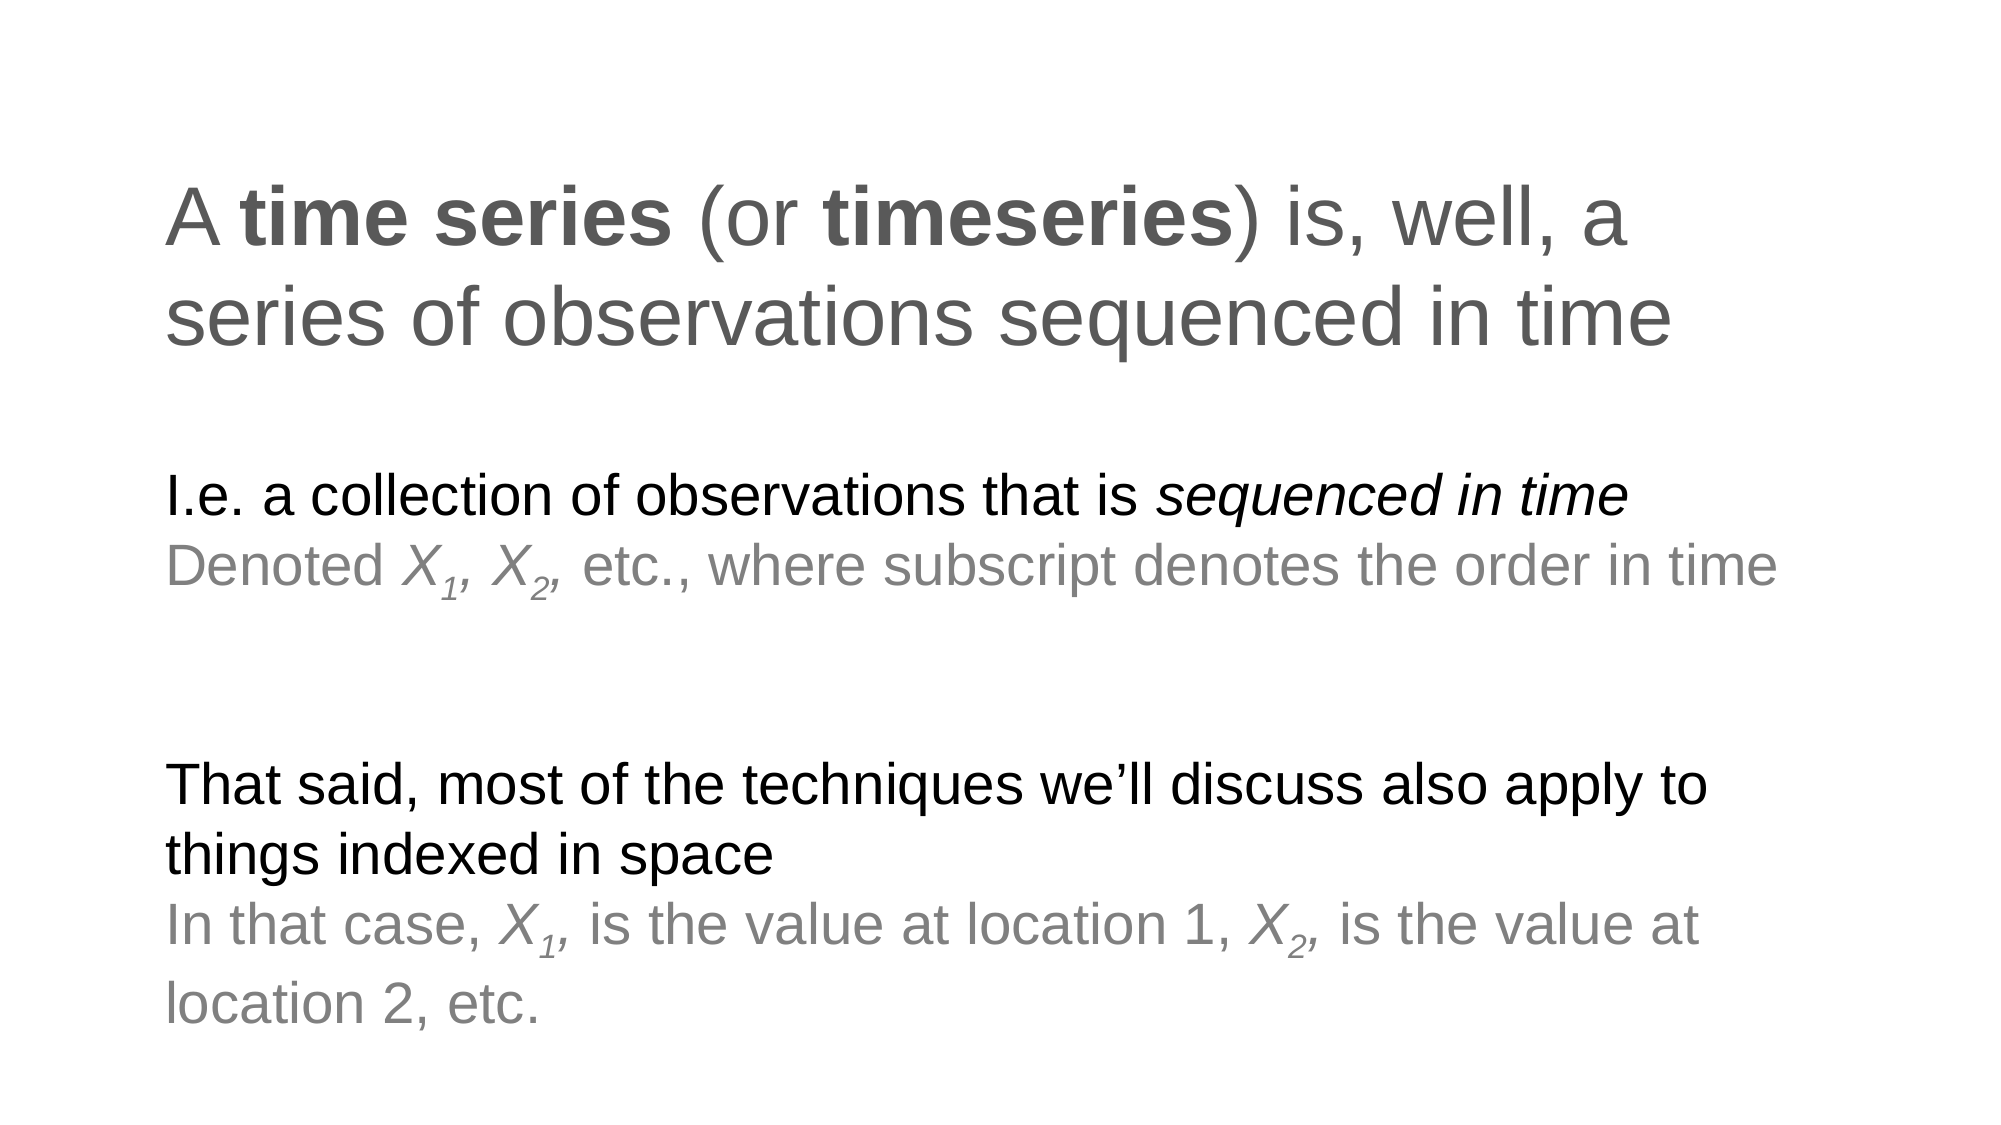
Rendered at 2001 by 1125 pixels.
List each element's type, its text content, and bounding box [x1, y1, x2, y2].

list I.e. a collection of observations that is sequenced in time Denoted X1, X2, etc., where subscript denotes the order in time That said, most of the techniques we’ll discuss also apply to things indexed in space In that case, X1, is the value at location 1, X2, is the value at location 2, etc. [150, 450, 1875, 1063]
title A time series (or timeseries) is, well, a series of observations sequenced in time [150, 149, 1875, 375]
